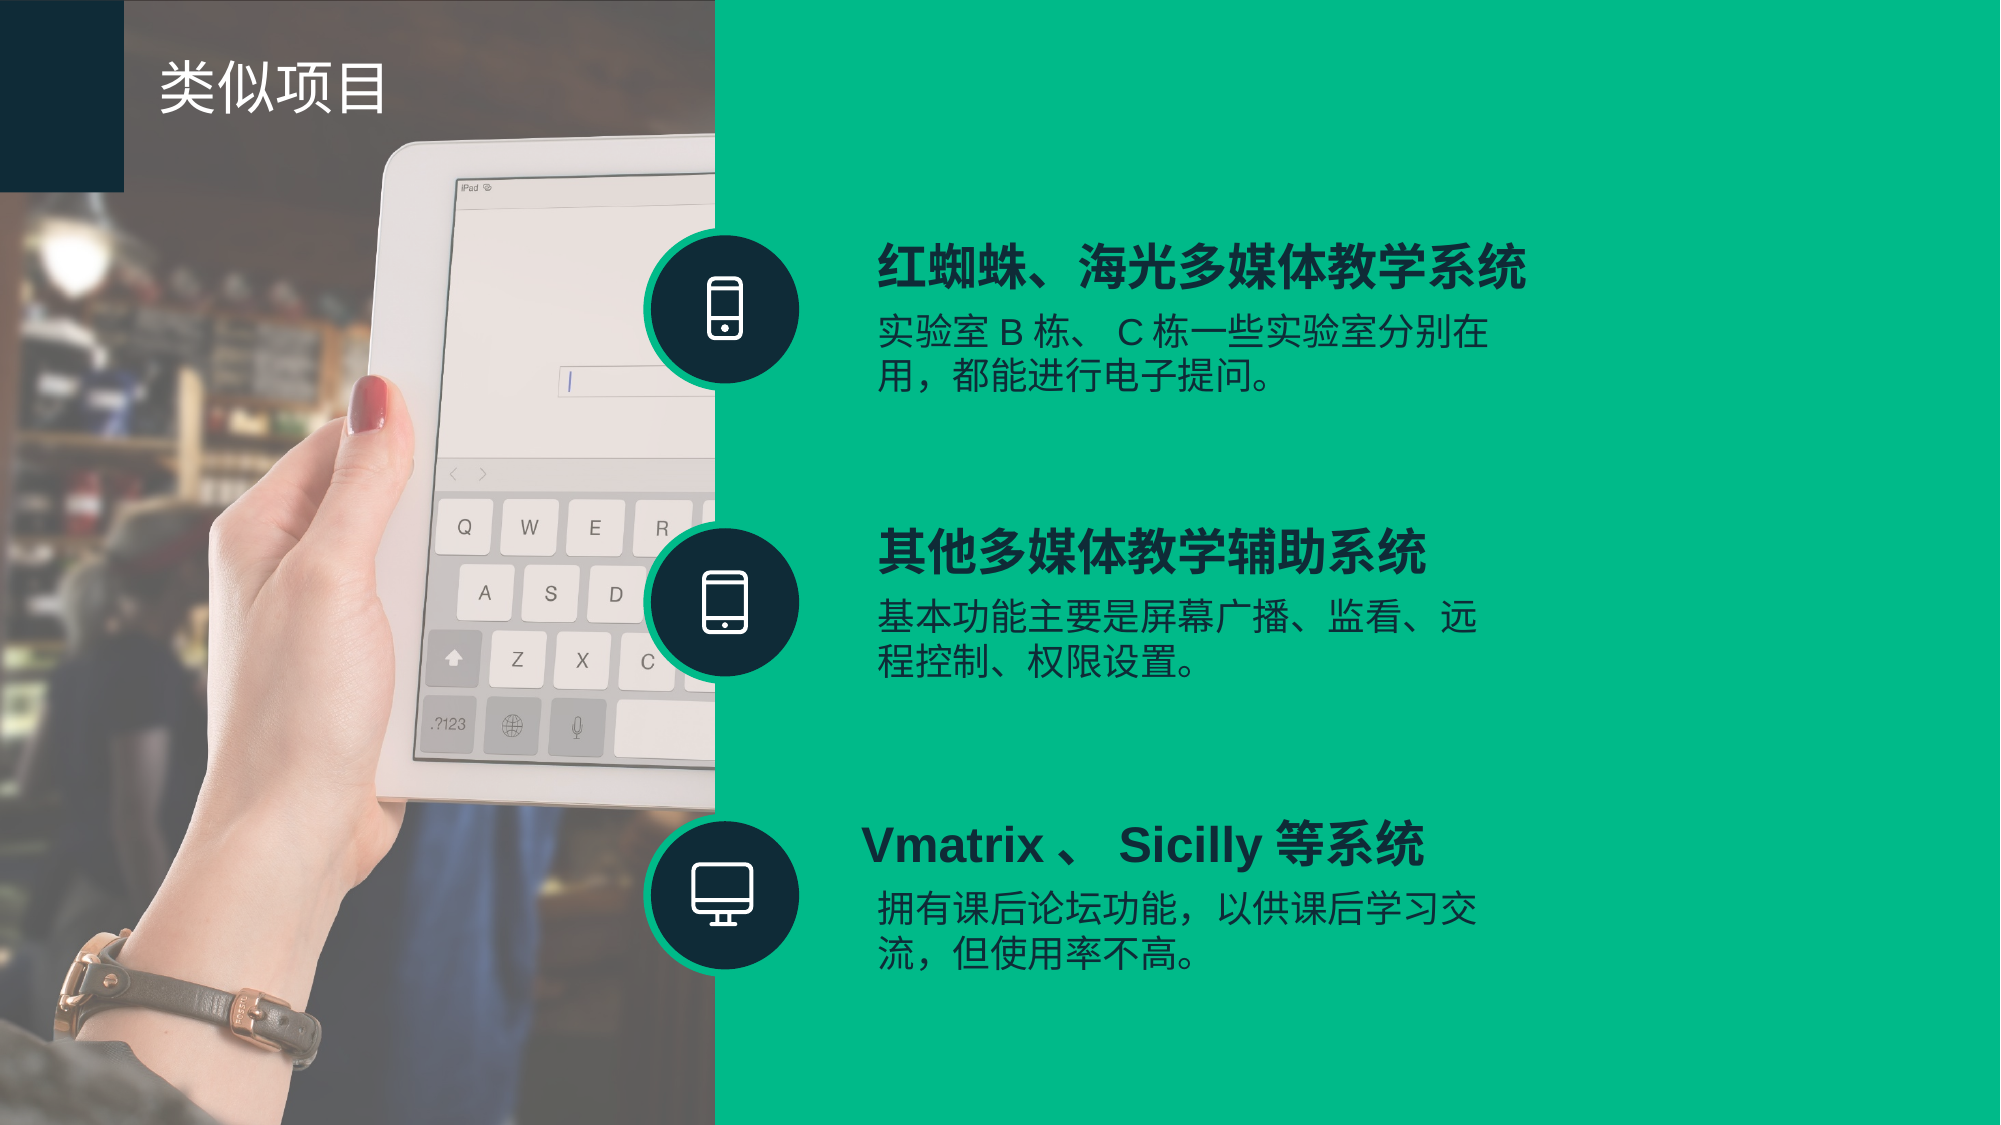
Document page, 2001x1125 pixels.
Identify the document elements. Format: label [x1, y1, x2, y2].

text_box [862, 227, 1543, 409]
text_box [643, 813, 807, 977]
text_box [643, 520, 807, 685]
text_box [862, 804, 1512, 986]
picture [0, 0, 715, 1125]
text_box [862, 512, 1512, 694]
text_box [643, 227, 807, 392]
text_box [0, 0, 680, 193]
